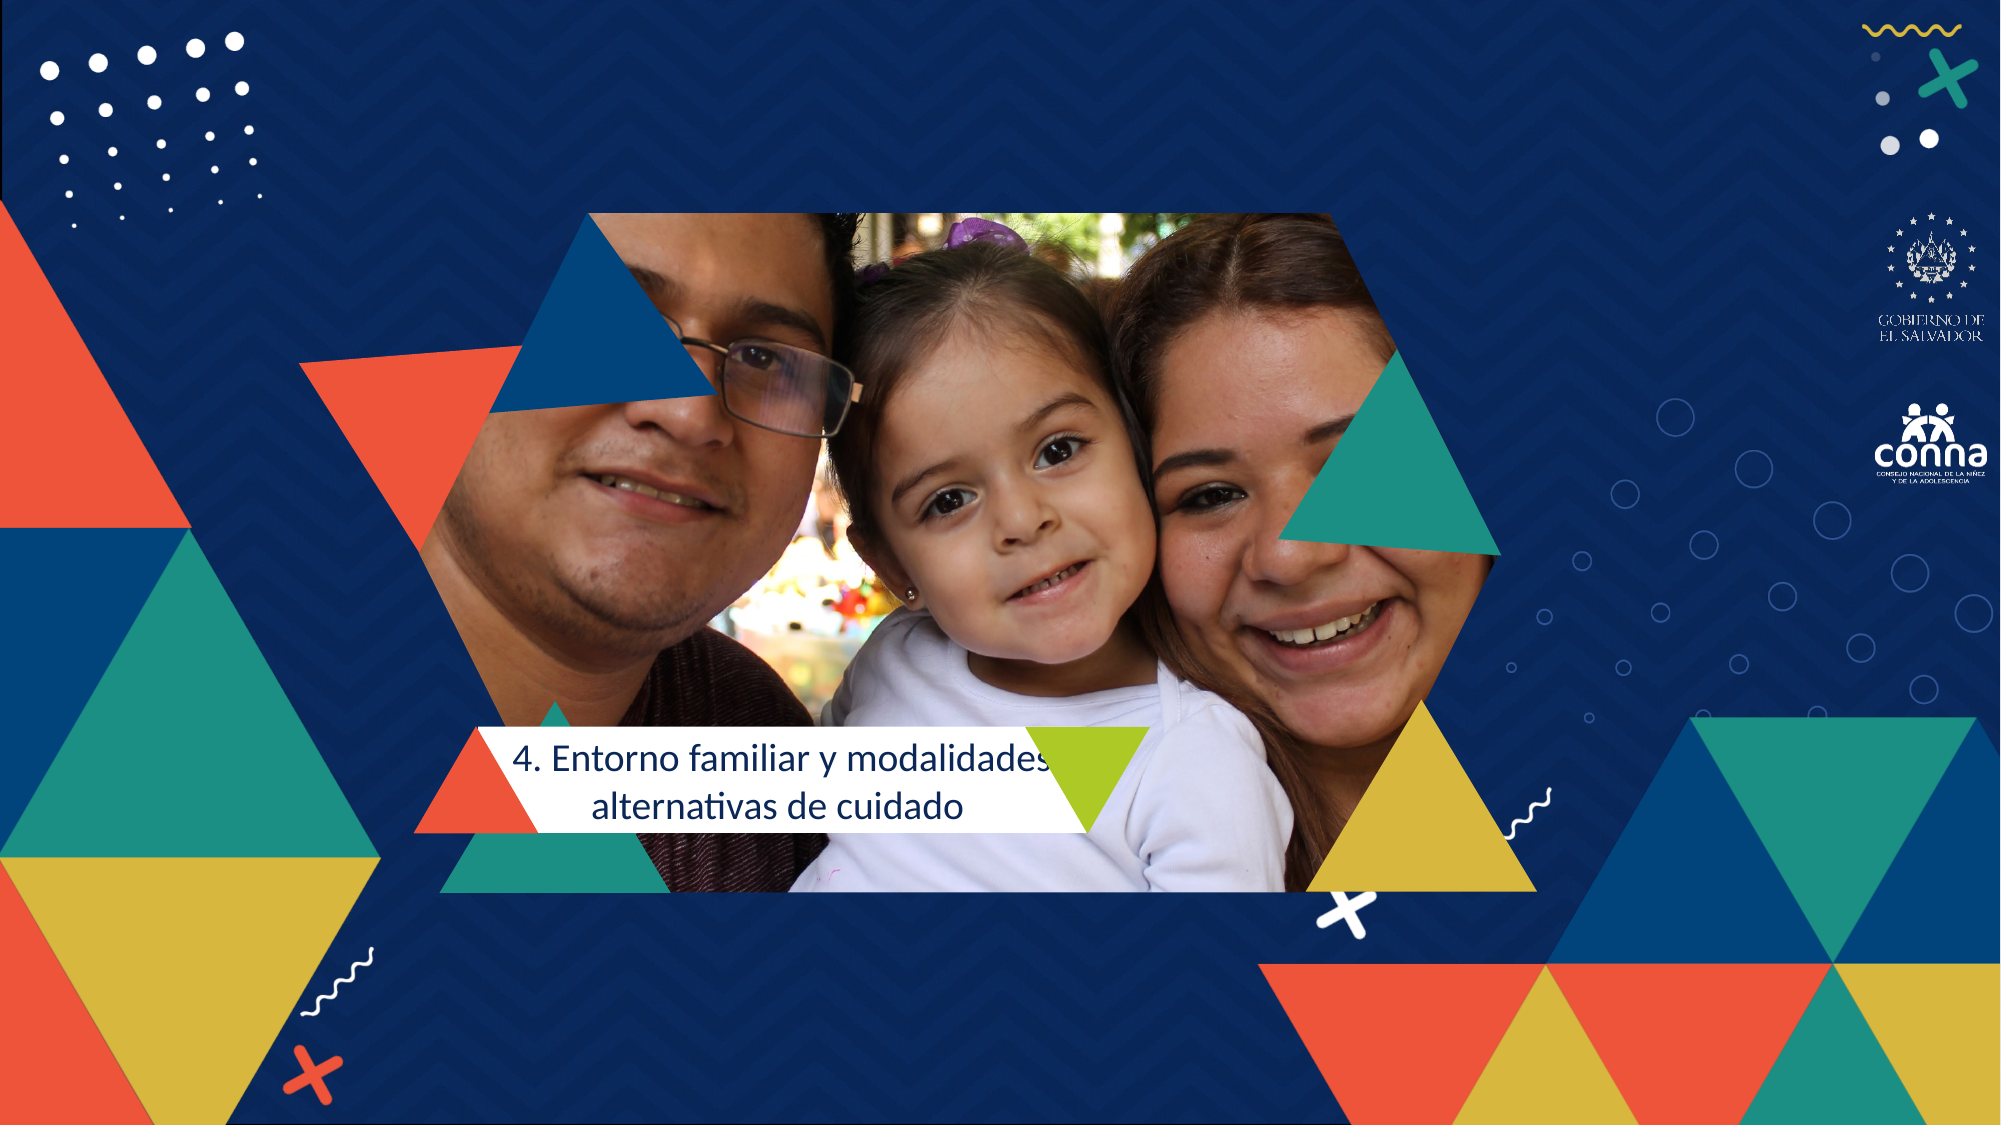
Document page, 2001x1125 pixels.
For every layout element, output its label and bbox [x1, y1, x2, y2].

picture [0, 0, 2001, 1125]
text_box [413, 726, 1150, 834]
